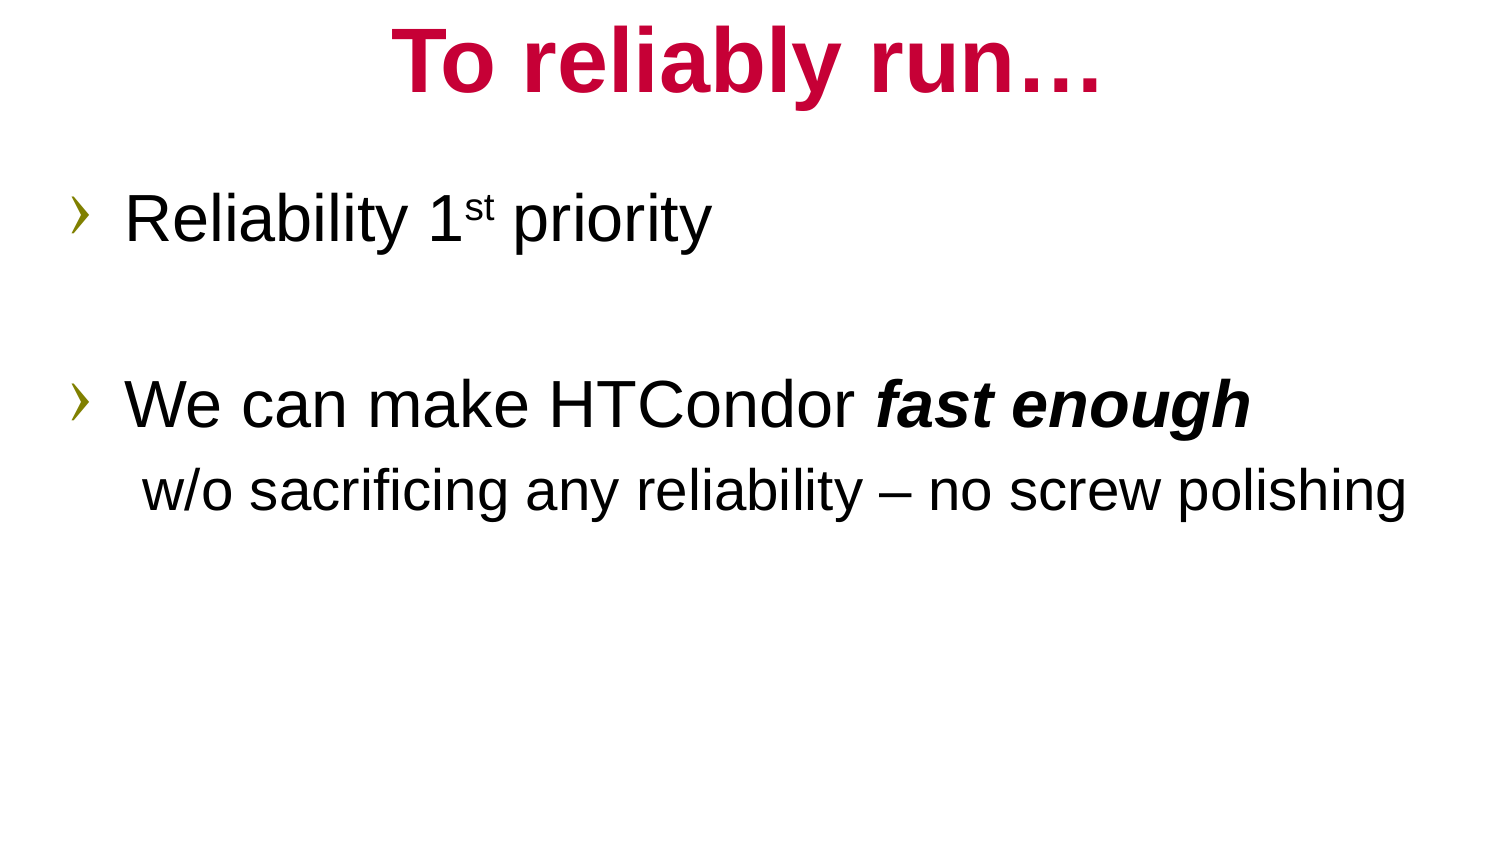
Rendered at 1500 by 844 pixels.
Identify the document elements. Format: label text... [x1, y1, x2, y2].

list Reliability 1st priority We can make HTCondor fast enough w/o sacrificing any reliability – no screw polishing [52, 166, 1431, 687]
title To reliably run… [0, 0, 1500, 113]
